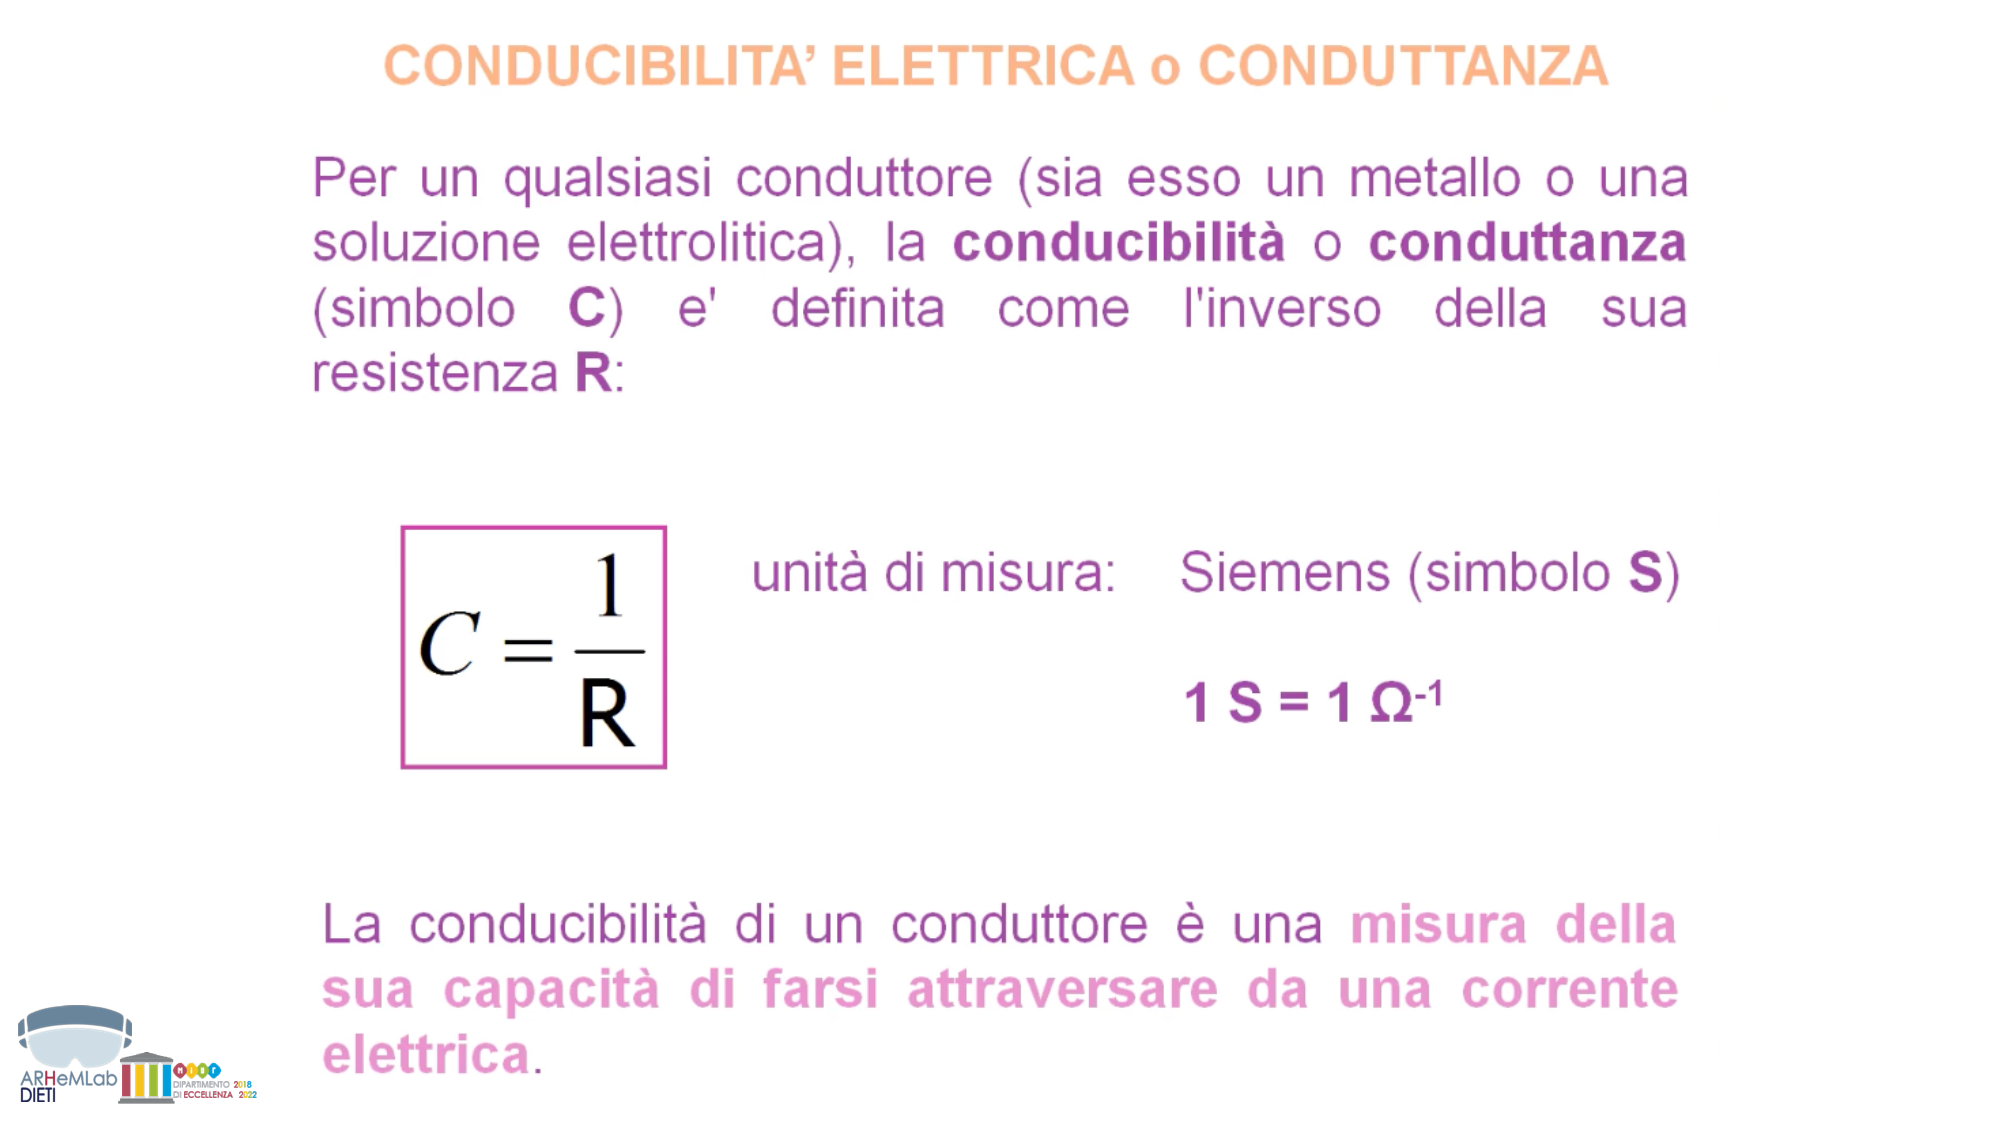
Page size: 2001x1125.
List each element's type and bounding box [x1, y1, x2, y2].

picture [280, 0, 1720, 1125]
picture [18, 1005, 257, 1104]
